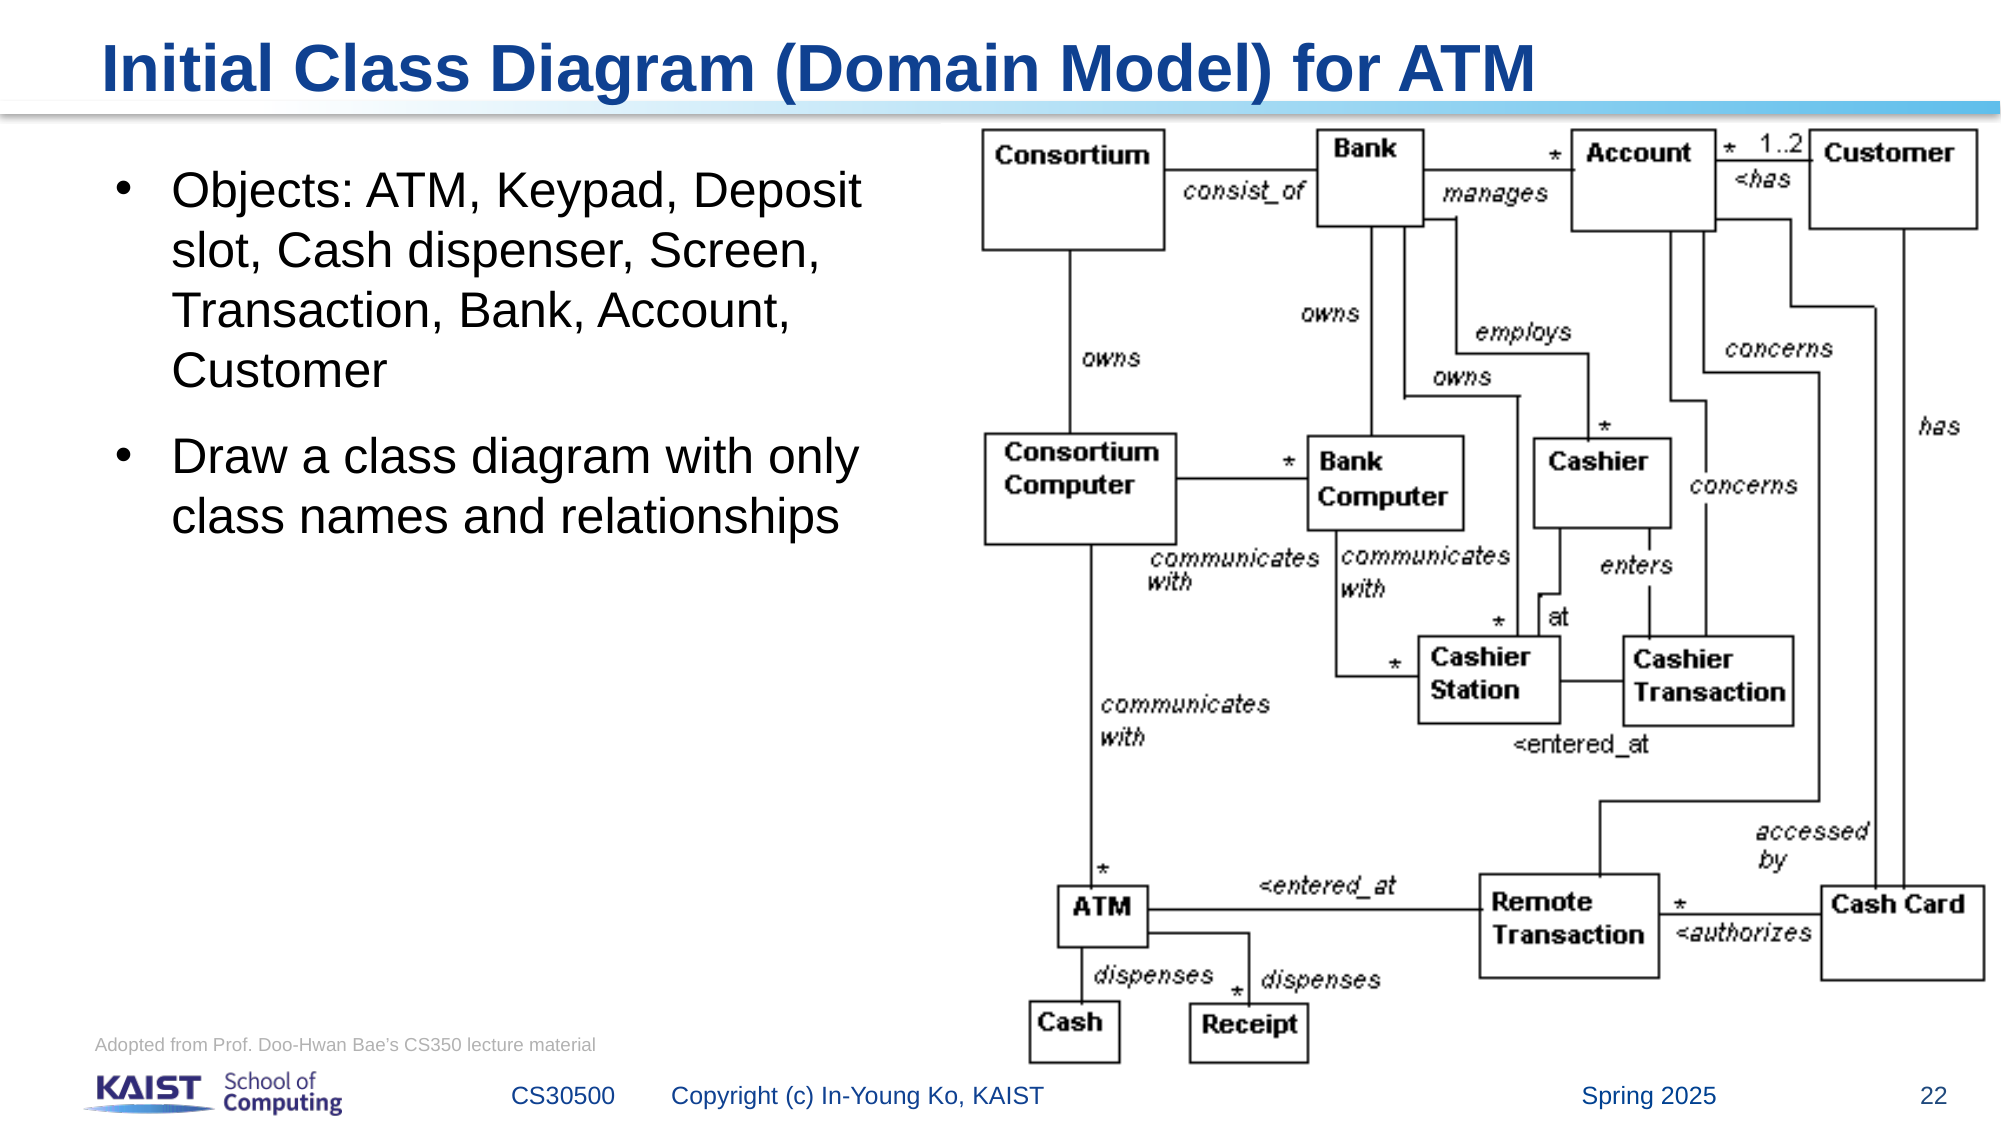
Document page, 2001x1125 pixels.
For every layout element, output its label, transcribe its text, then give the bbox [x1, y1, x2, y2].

picture [940, 122, 2000, 1076]
text_box Adopted from Prof. Doo-Hwan Bae’s CS350 lecture material [79, 1025, 611, 1063]
list Objects: ATM, Keypad, Deposit slot, Cash dispenser, Screen, Transaction, Bank, Account, Customer Draw a class diagram with only class names and relationships [99, 149, 935, 1038]
footer CS30500 Copyright (c) In-Young Ko, KAIST [496, 1065, 1517, 1125]
slide_number Spring 2025 [1566, 1084, 1800, 1125]
slide_number 22 [1833, 1084, 1963, 1125]
title Initial Class Diagram (Domain Model) for ATM [86, 19, 1914, 112]
picture [80, 1063, 342, 1125]
